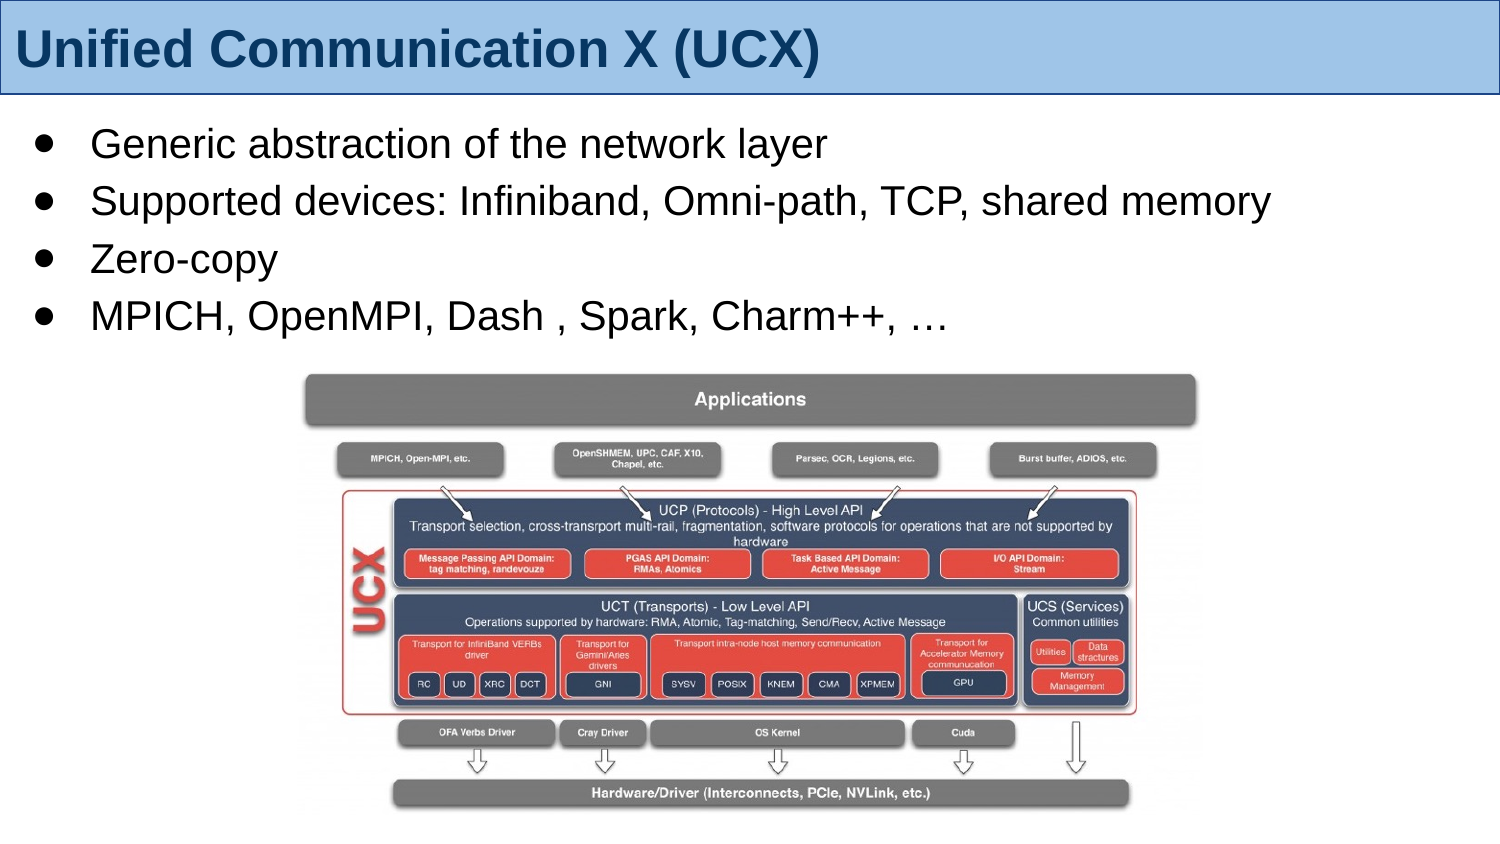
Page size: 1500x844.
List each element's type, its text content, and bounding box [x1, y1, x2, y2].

picture [297, 369, 1203, 816]
text_box Generic abstraction of the network layer Supported devices: Infiniband, Omni-path, TCP, shared memory Zero-copy MPICH, OpenMPI, Dash , Spark, Charm++, … [0, 93, 1500, 354]
title Unified Communication X (UCX) [0, 0, 1500, 93]
